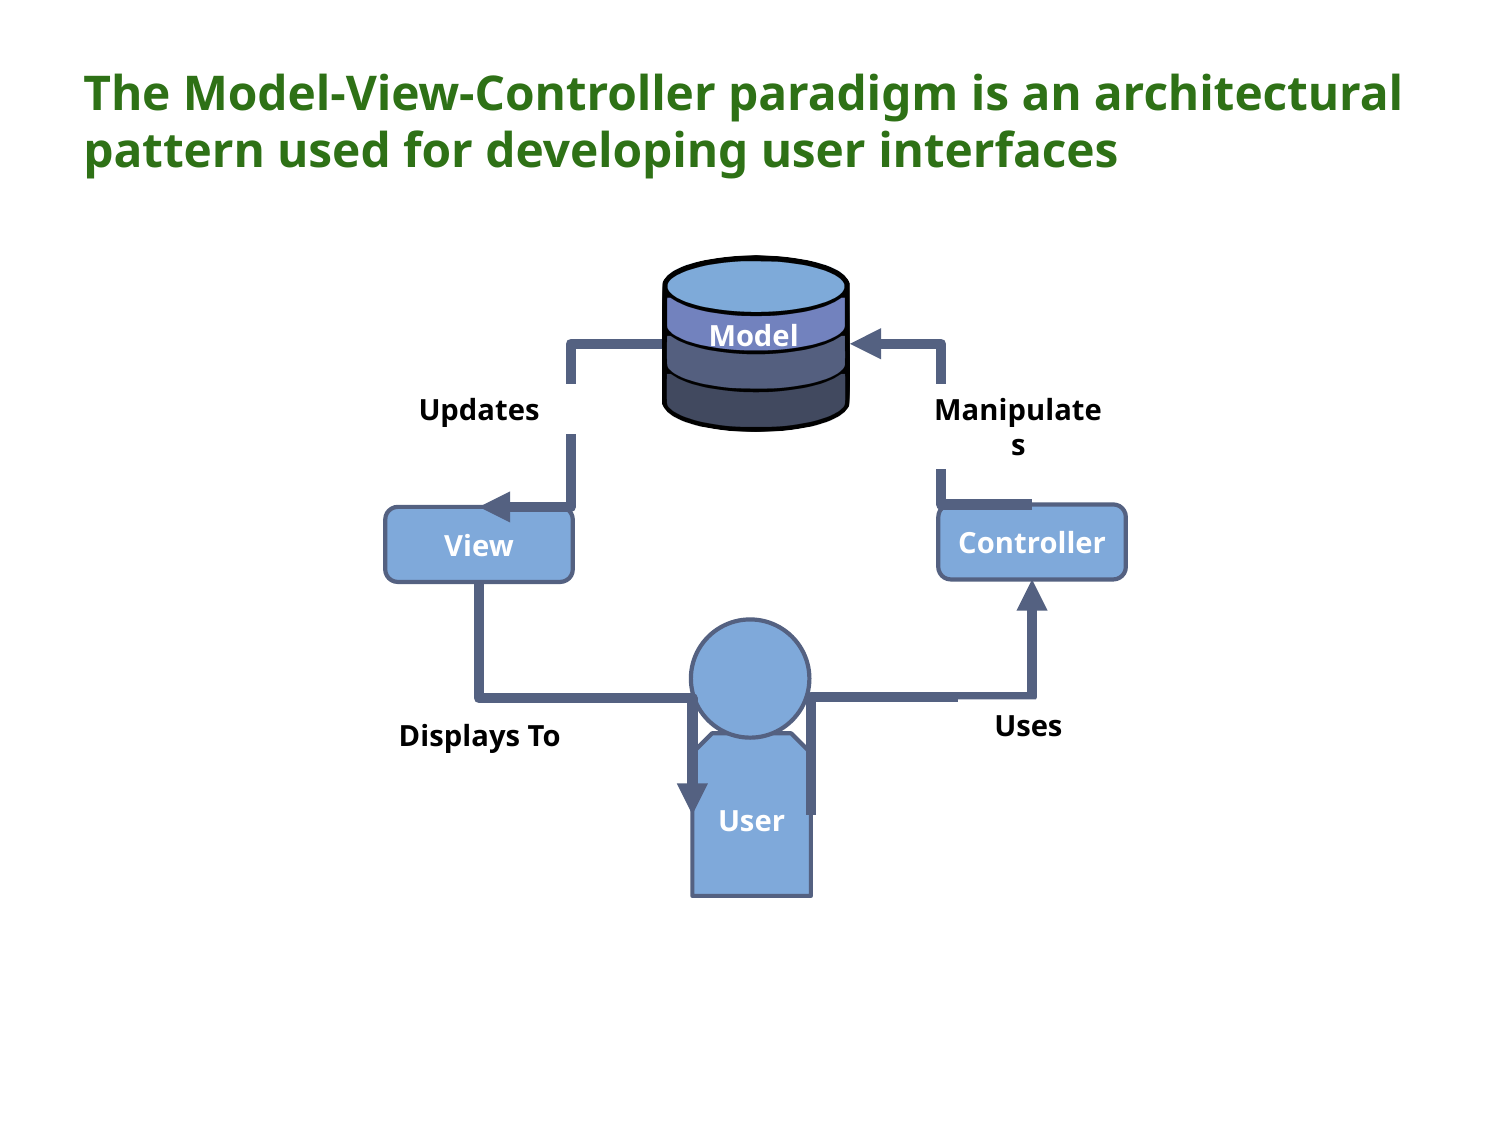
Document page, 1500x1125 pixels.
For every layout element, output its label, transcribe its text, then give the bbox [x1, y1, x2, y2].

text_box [373, 255, 1126, 897]
text_box The Model-View-Controller paradigm is an architectural pattern used for developing user interfaces [74, 44, 1425, 195]
